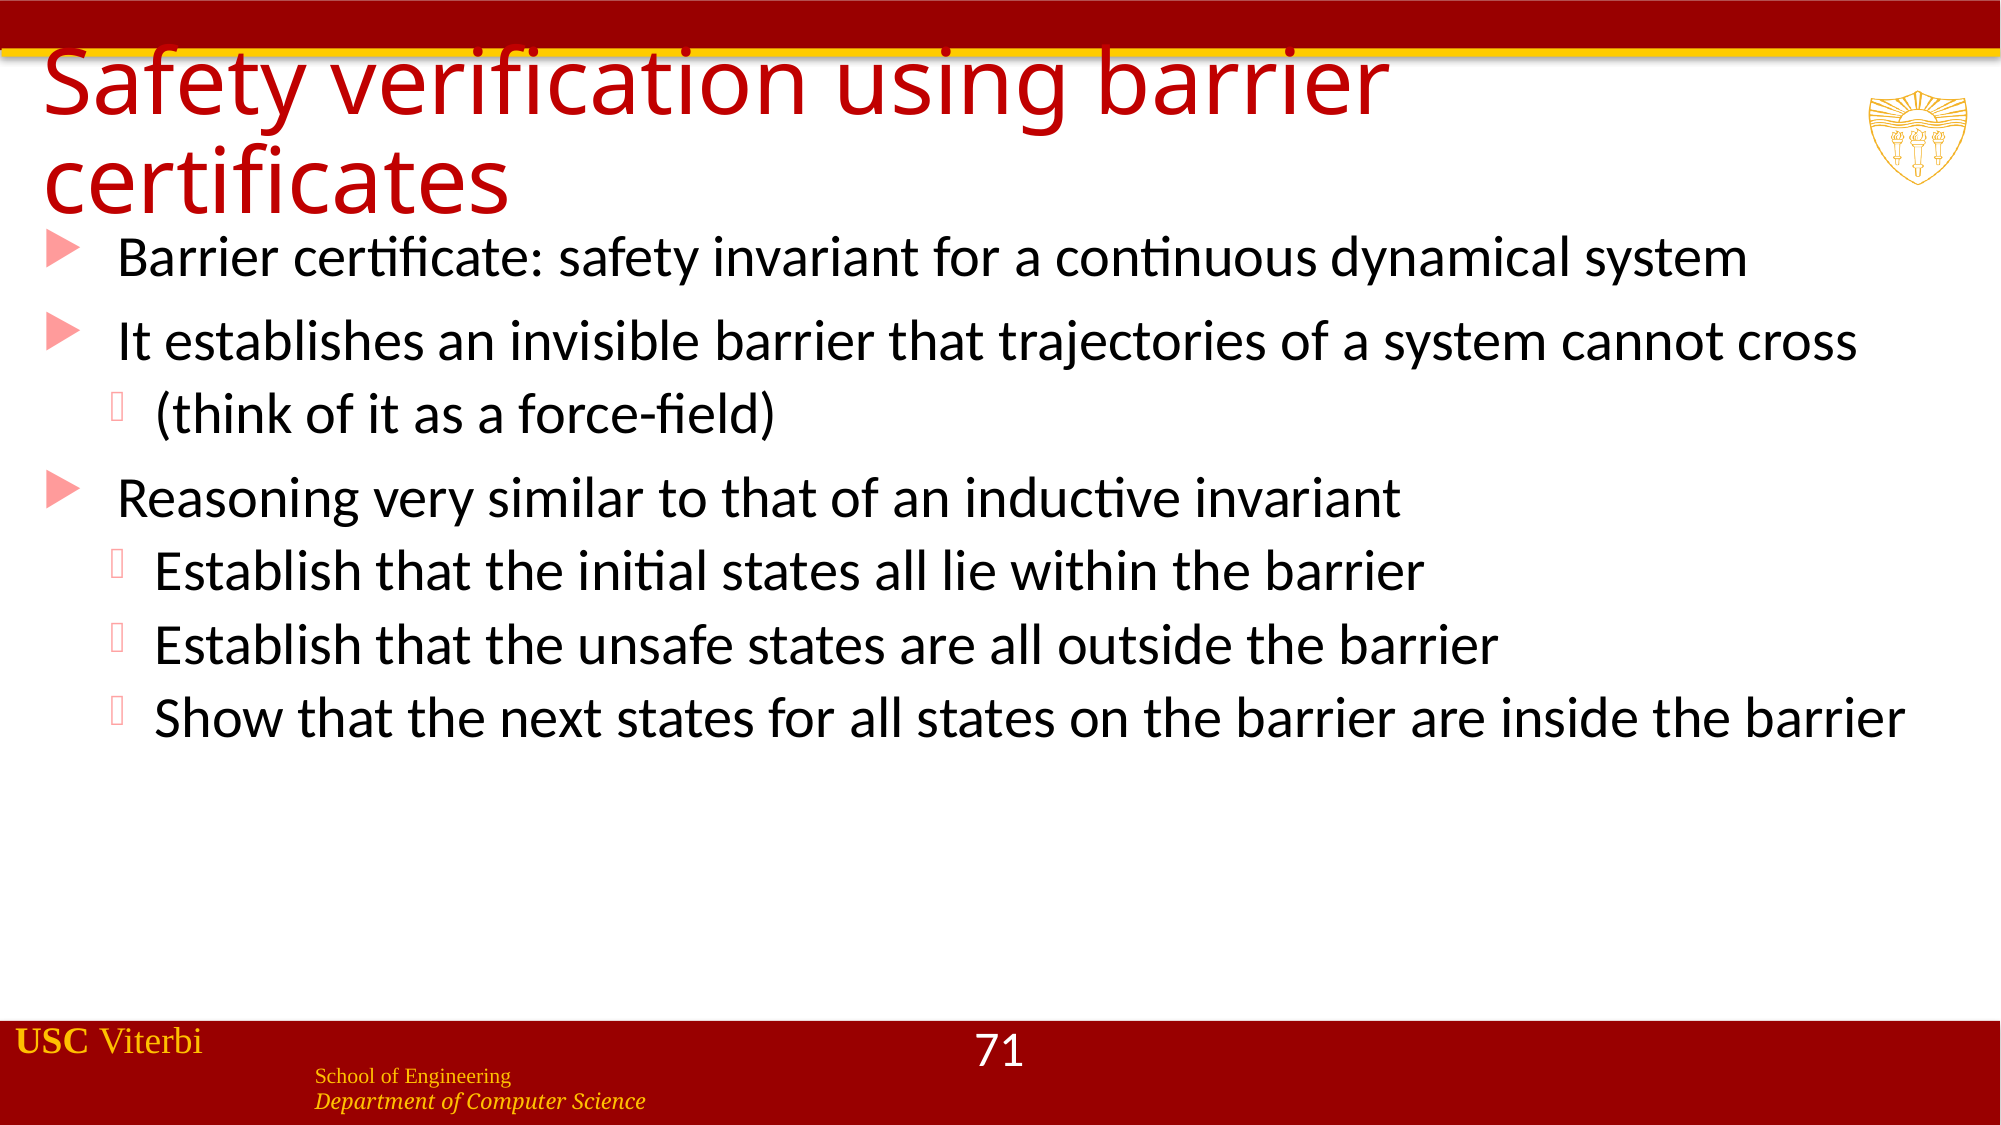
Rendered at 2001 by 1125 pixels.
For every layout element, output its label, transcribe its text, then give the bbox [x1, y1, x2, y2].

picture [1836, 76, 2000, 199]
title Safety verification using barrier certificates [27, 70, 1819, 199]
slide_number 71 [774, 1016, 1225, 1077]
list Barrier certificate: safety invariant for a continuous dynamical system It establishes an invisible barrier that trajectories of a system cannot cross (think of it as a force-field) Reasoning very similar to that of an inductive invariant Establish that the initial states all lie within the barrier Establish that the unsafe states are all outside the barrier Show that the next states for all states on the barrier are inside the barrier [27, 218, 1947, 933]
